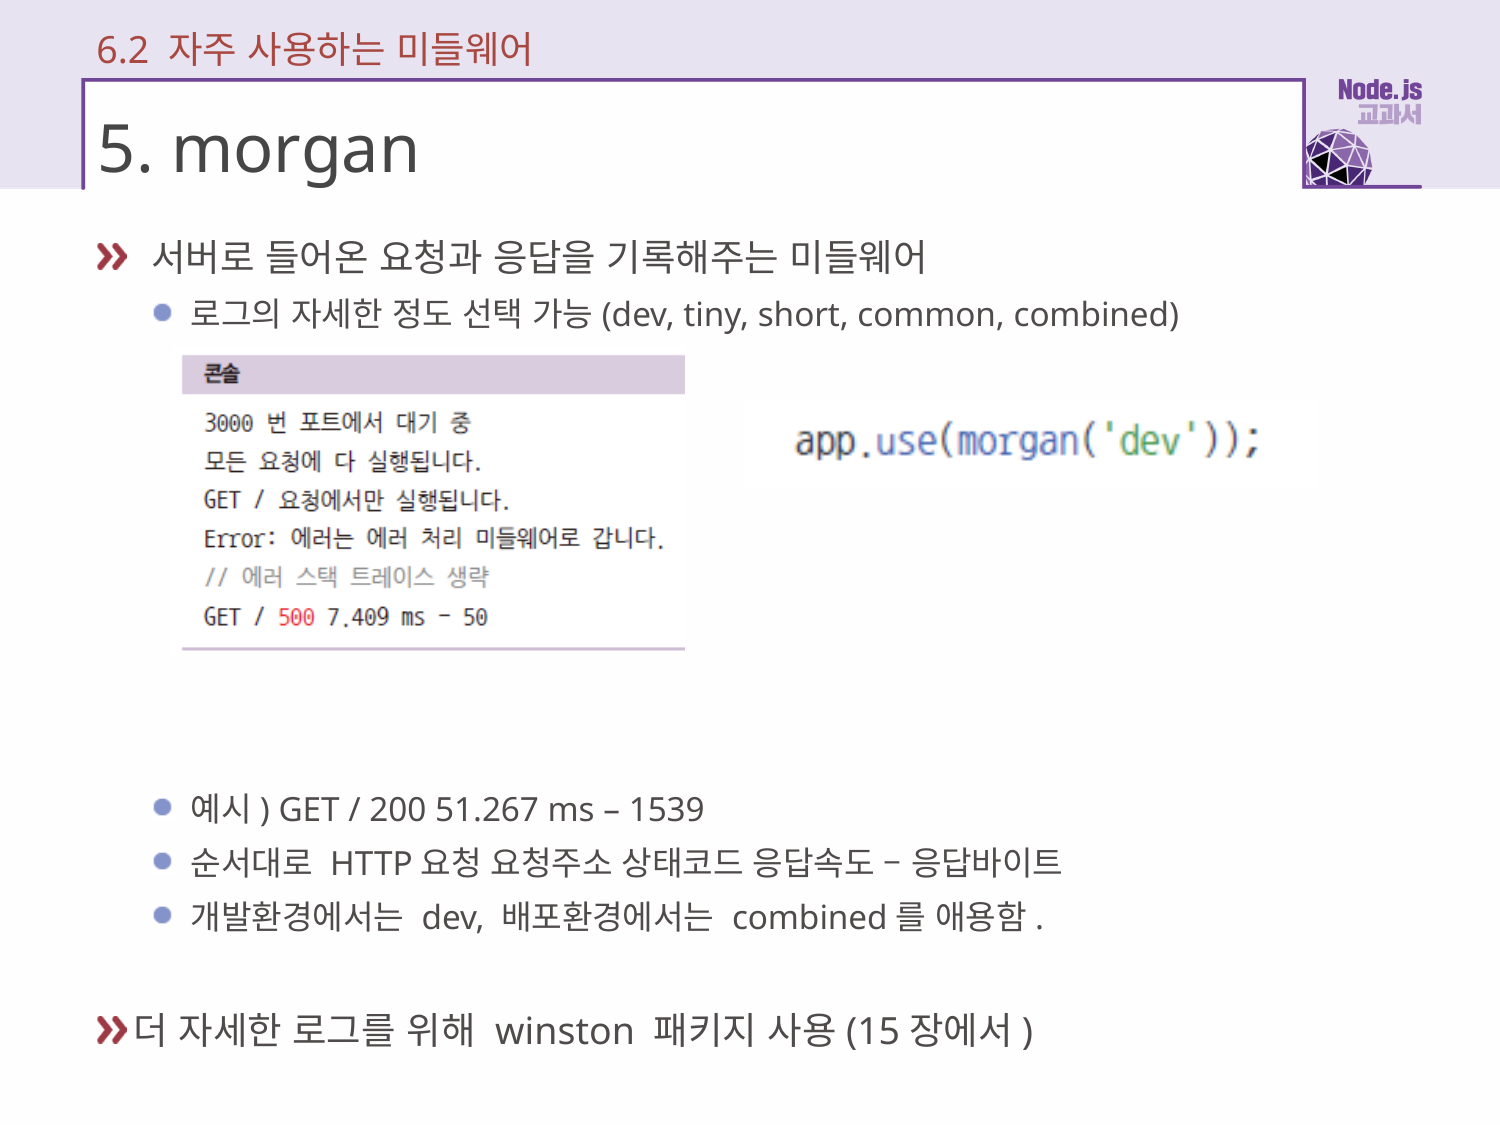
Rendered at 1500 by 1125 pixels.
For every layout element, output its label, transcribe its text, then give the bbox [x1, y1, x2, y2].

picture [0, 0, 1500, 1125]
title 5. morgan [82, 61, 1413, 193]
list 서버로 들어온 요청과 응답을 기록해주는 미들웨어 로그의 자세한 정도 선택 가능(dev, tiny, short, common, combined) 예시) GET / 200 51.267 ms – 1539 순서대로 HTTP요청 요청주소 상태코드 응답속도 – 응답바이트 개발환경에서는 dev, 배포환경에서는 combined를 애용함. 더 자세한 로그를 위해 winston 패키지 사용(15장에서) [81, 222, 1431, 1111]
text_box 6.2 자주 사용하는 미들웨어 [81, 14, 807, 62]
